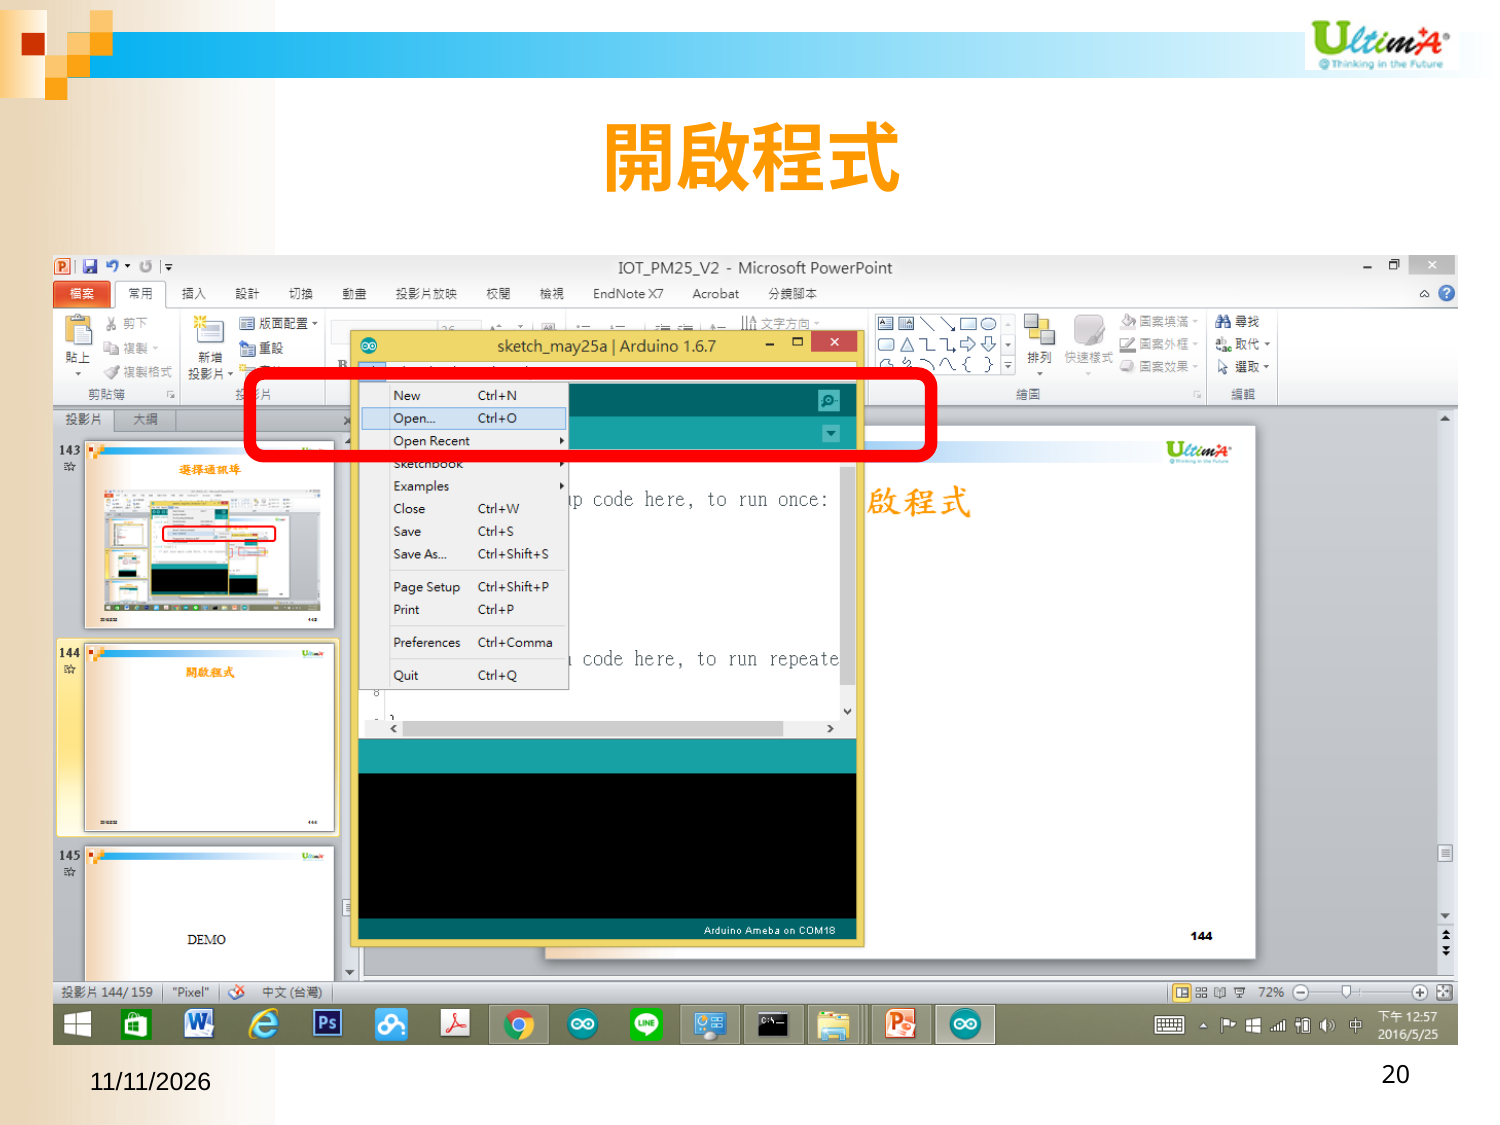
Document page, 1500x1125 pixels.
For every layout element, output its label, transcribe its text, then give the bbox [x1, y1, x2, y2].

text_box 2017/3/30 [75, 1053, 425, 1103]
title 開啟程式 [76, 42, 1427, 253]
text_box 20 [1074, 1053, 1425, 1100]
picture [52, 255, 1458, 1045]
picture [1305, 19, 1459, 70]
